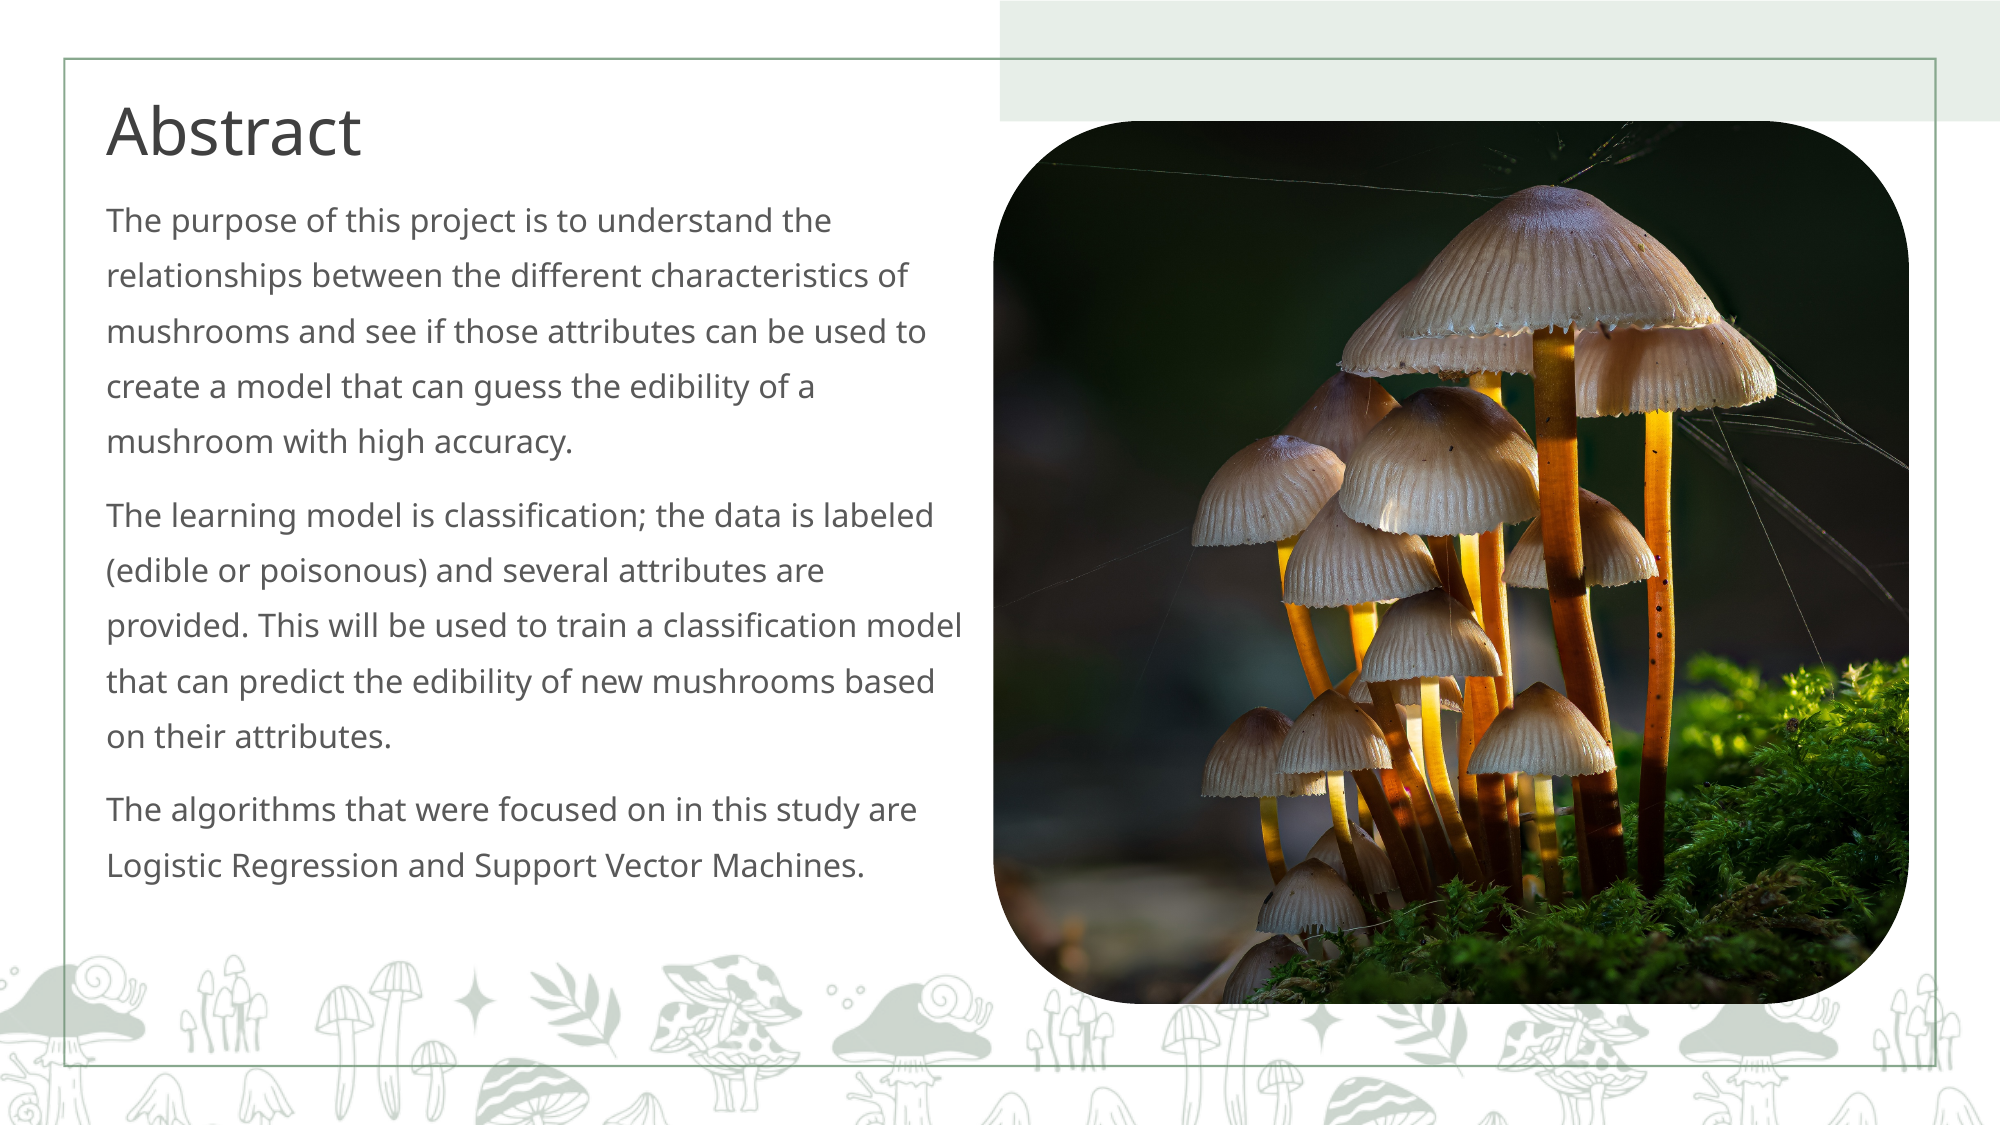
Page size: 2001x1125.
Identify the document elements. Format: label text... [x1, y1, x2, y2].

picture [0, 120, 2000, 1125]
title Abstract [91, 83, 767, 179]
list The purpose of this project is to understand the relationships between the different characteristics of mushrooms and see if those attributes can be used to create a model that can guess the edibility of a mushroom with high accuracy. The learning model is classification; the data is labeled (edible or poisonous) and several attributes are provided. This will be used to train a classification model that can predict the edibility of new mushrooms based on their attributes. The algorithms that were focused on in this study are Logistic Regression and Support Vector Machines. [91, 179, 981, 909]
